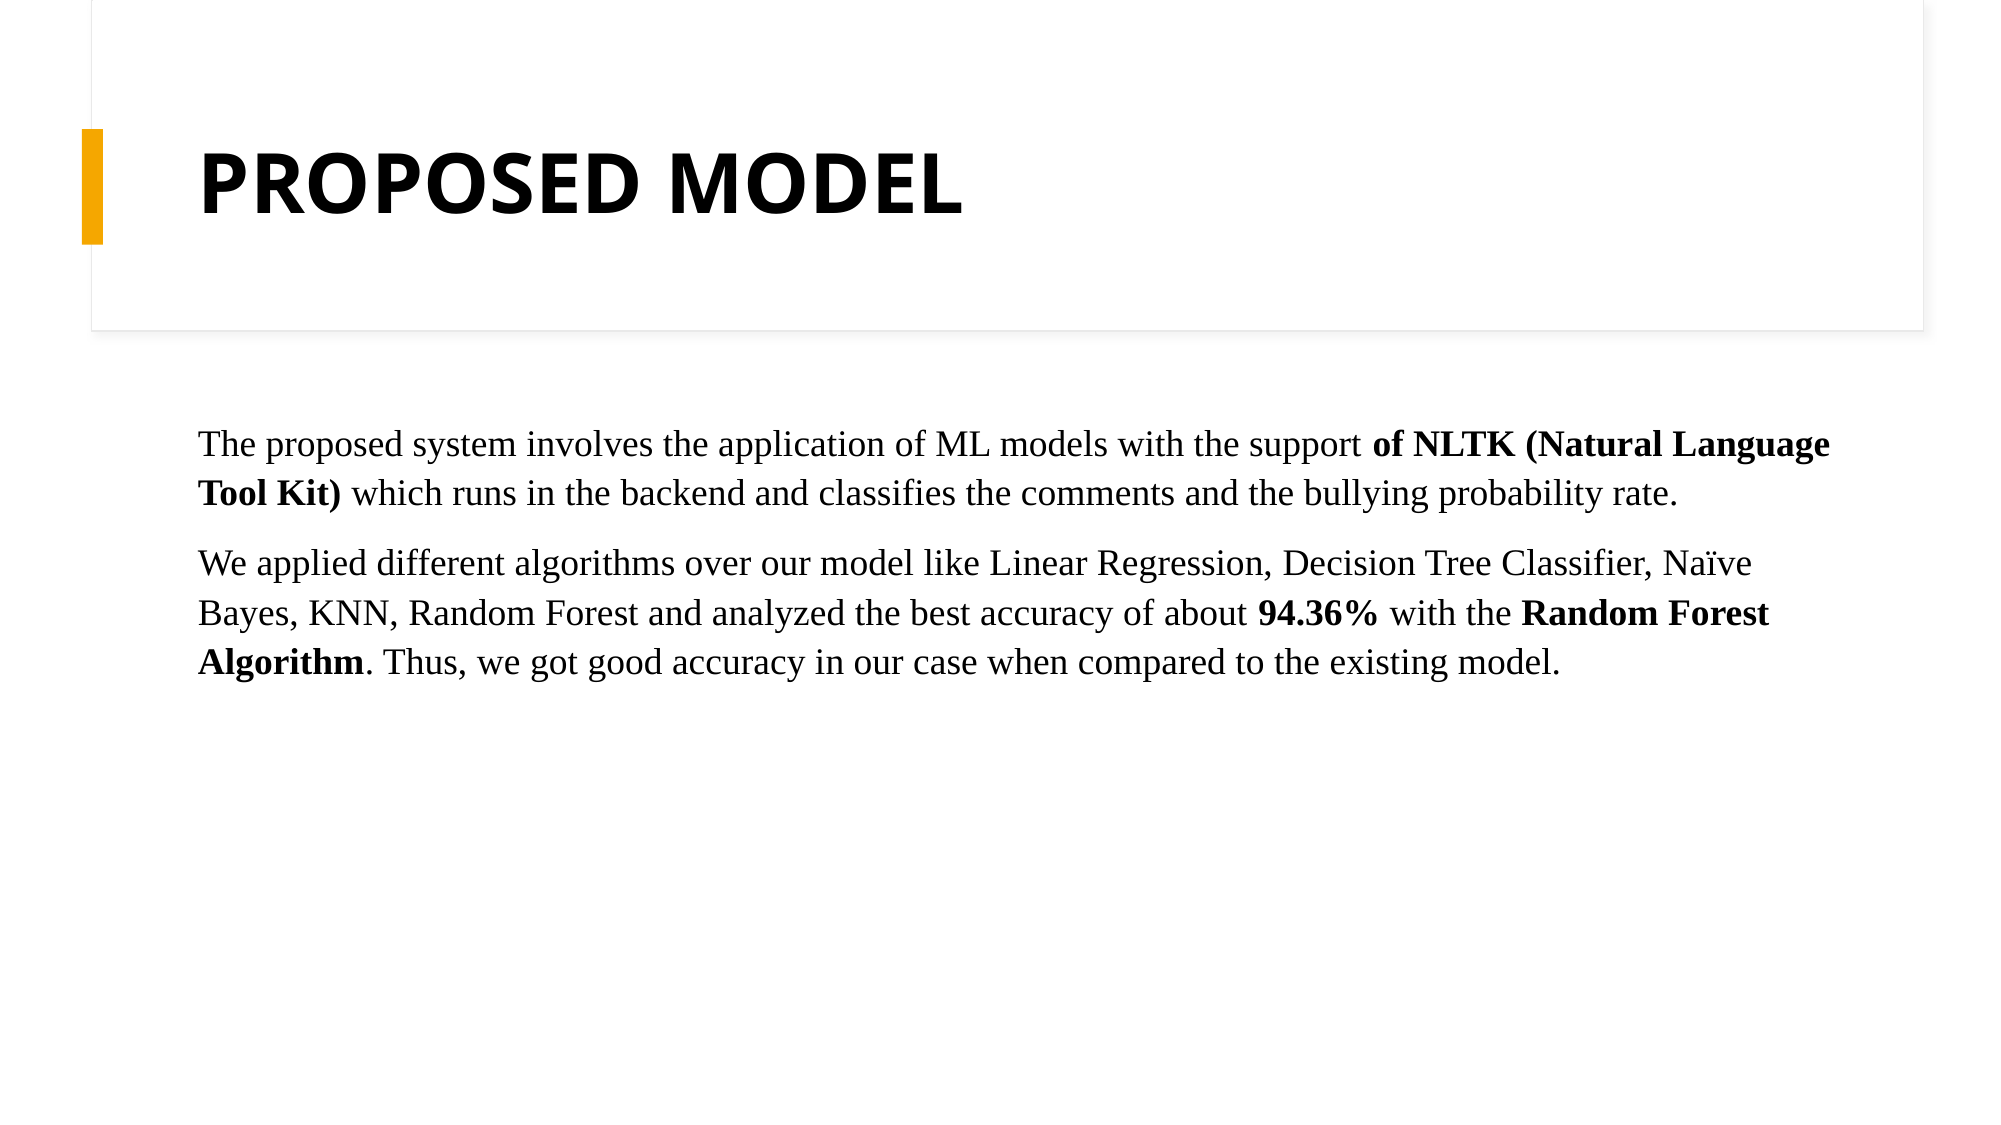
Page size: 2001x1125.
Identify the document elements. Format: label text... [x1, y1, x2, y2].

list The proposed system involves the application of ML models with the support of NLTK (Natural Language Tool Kit) which runs in the backend and classifies the comments and the bullying probability rate. We applied different algorithms over our model like Linear Regression, Decision Tree Classifier, Naïve Bayes, KNN, Random Forest and analyzed the best accuracy of about 94.36% with the Random Forest Algorithm. Thus, we got good accuracy in our case when compared to the existing model. [183, 406, 1851, 1013]
title PROPOSED MODEL [183, 90, 1851, 284]
